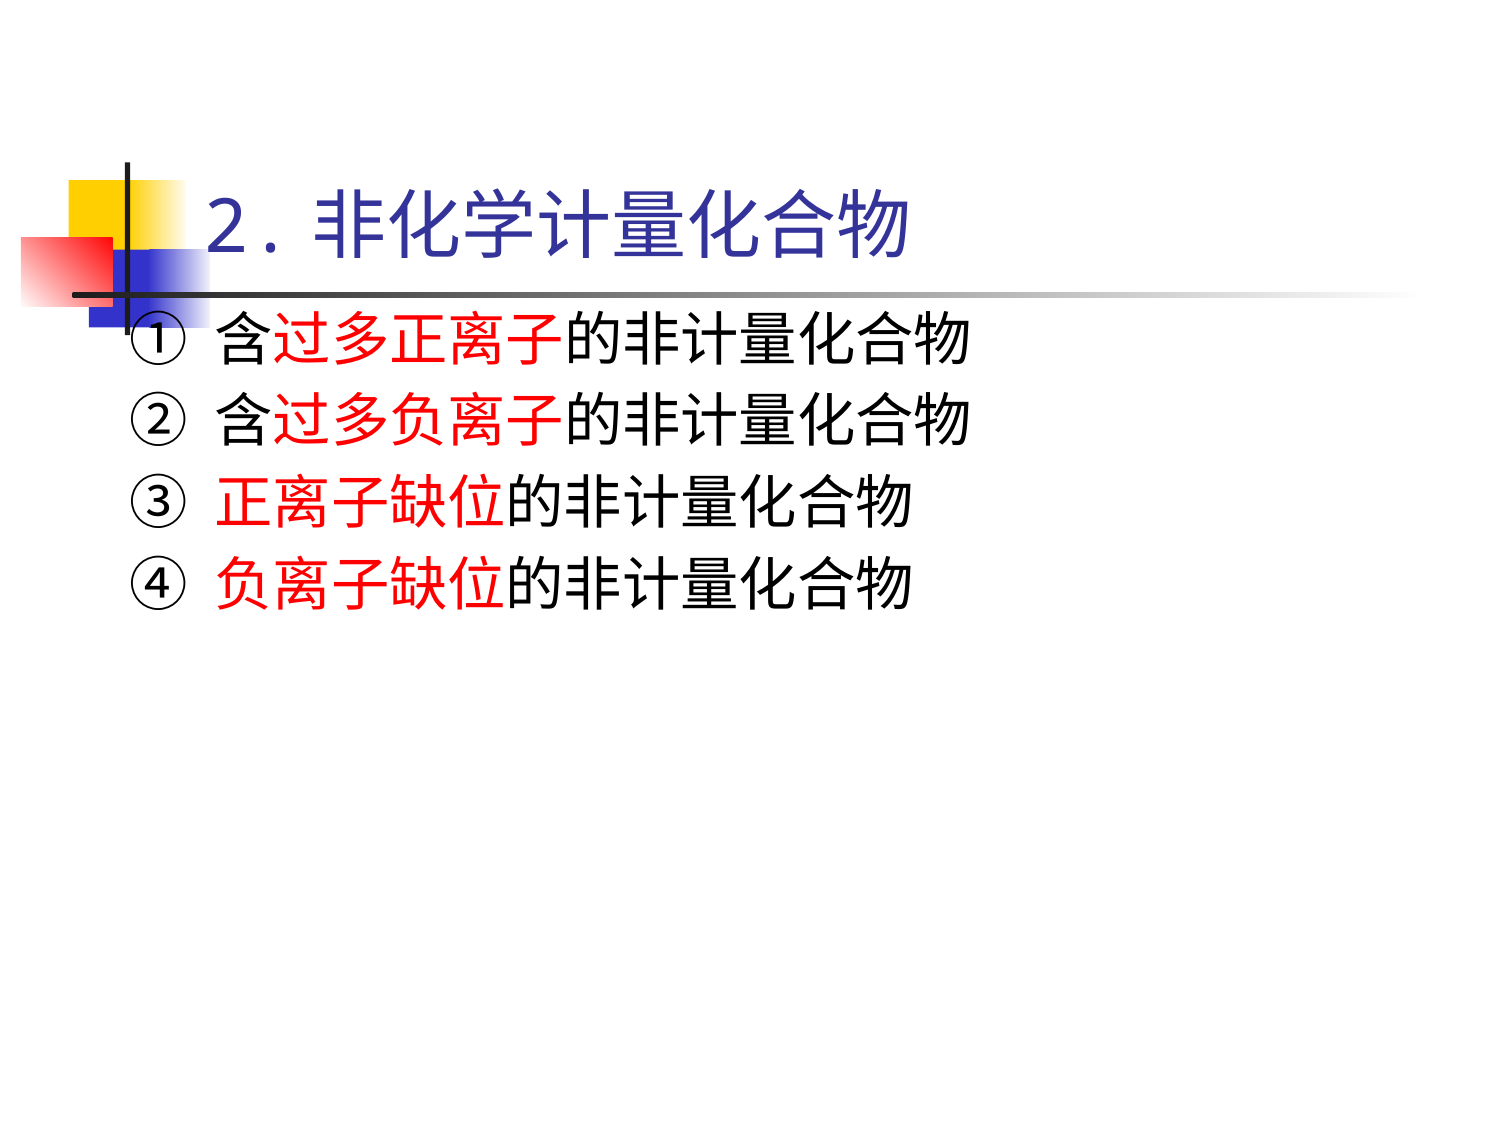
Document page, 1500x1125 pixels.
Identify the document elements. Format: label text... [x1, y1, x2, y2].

list ① 含过多正离子的非计量化合物 ② 含过多负离子的非计量化合物 ③ 正离子缺位的非计量化合物 ④ 负离子缺位的非计量化合物 [88, 294, 1364, 669]
title 2.非化学计量化合物 [188, 35, 1468, 275]
